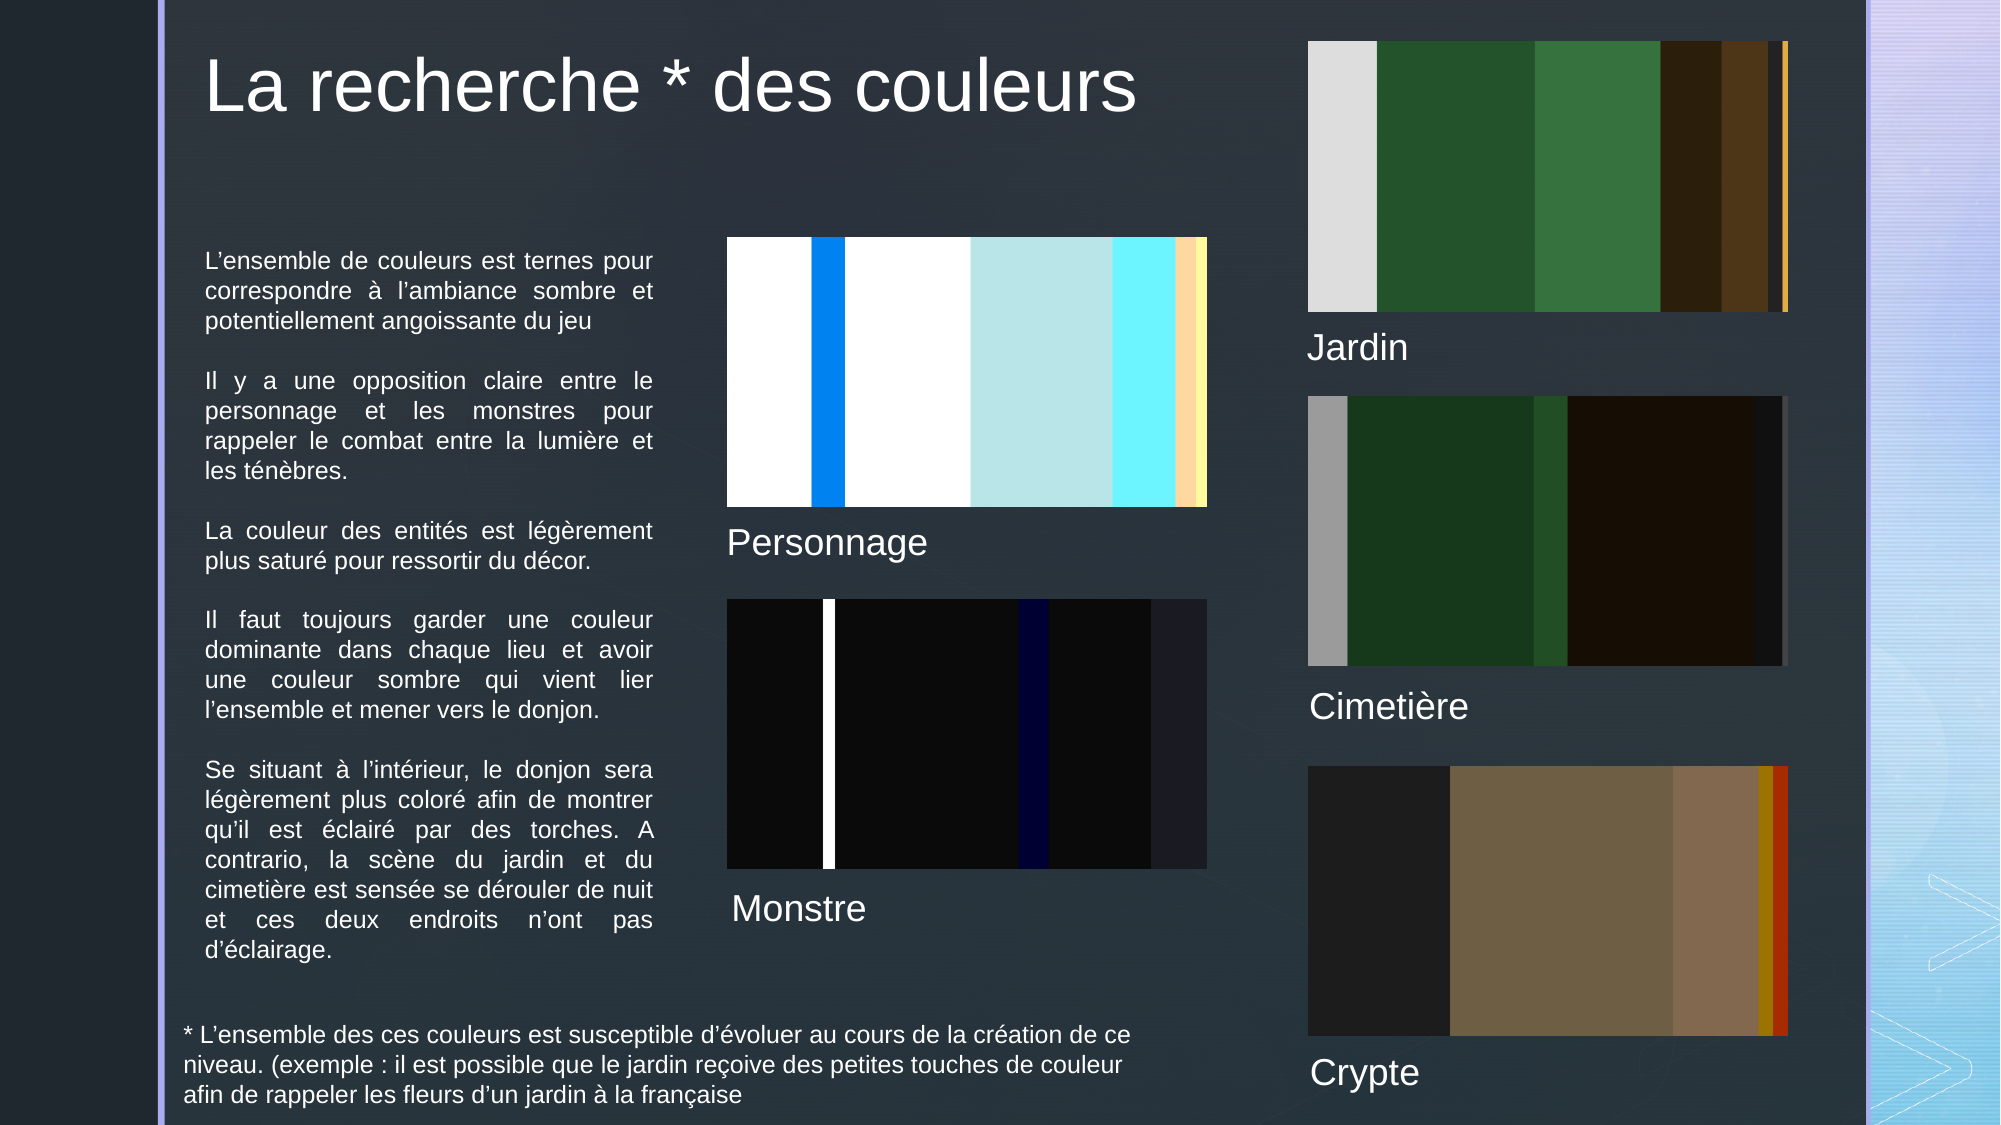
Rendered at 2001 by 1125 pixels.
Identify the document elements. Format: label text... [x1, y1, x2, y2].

picture [1308, 396, 1788, 666]
text_box Jardin [1292, 315, 1600, 376]
picture [727, 237, 1207, 507]
text_box Personnage [711, 510, 1019, 571]
text_box * L’ensemble des ces couleurs est susceptible d’évoluer au cours de la création de ce niveau. (exemple : il est possible que le jardin reçoive des petites touches de couleur afin de rappeler les fleurs d’un jardin à la française [168, 1010, 1180, 1116]
text_box Crypte [1294, 1040, 1602, 1100]
picture [1871, 0, 2001, 1125]
picture [727, 599, 1207, 870]
picture [1308, 41, 1788, 312]
text_box Cimetière [1294, 674, 1602, 735]
text_box L’ensemble de couleurs est ternes pour correspondre à l’ambiance sombre et potentiellement angoissante du jeu Il y a une opposition claire entre le personnage et les monstres pour rappeler le combat entre la lumière et les ténèbres. La couleur des entités est légèrement plus saturé pour ressortir du décor. Il faut toujours garder une couleur dominante dans chaque lieu et avoir une couleur sombre qui vient lier l’ensemble et mener vers le donjon. Se situant à l’intérieur, le donjon sera légèrement plus coloré afin de montrer qu’il est éclairé par des torches. A contrario, la scène du jardin et du cimetière est sensée se dérouler de nuit et ces deux endroits n’ont pas d’éclairage. [190, 237, 669, 1001]
picture [1308, 766, 1788, 1037]
text_box Monstre [716, 876, 1024, 937]
text_box La recherche * des couleurs [189, 28, 1155, 134]
